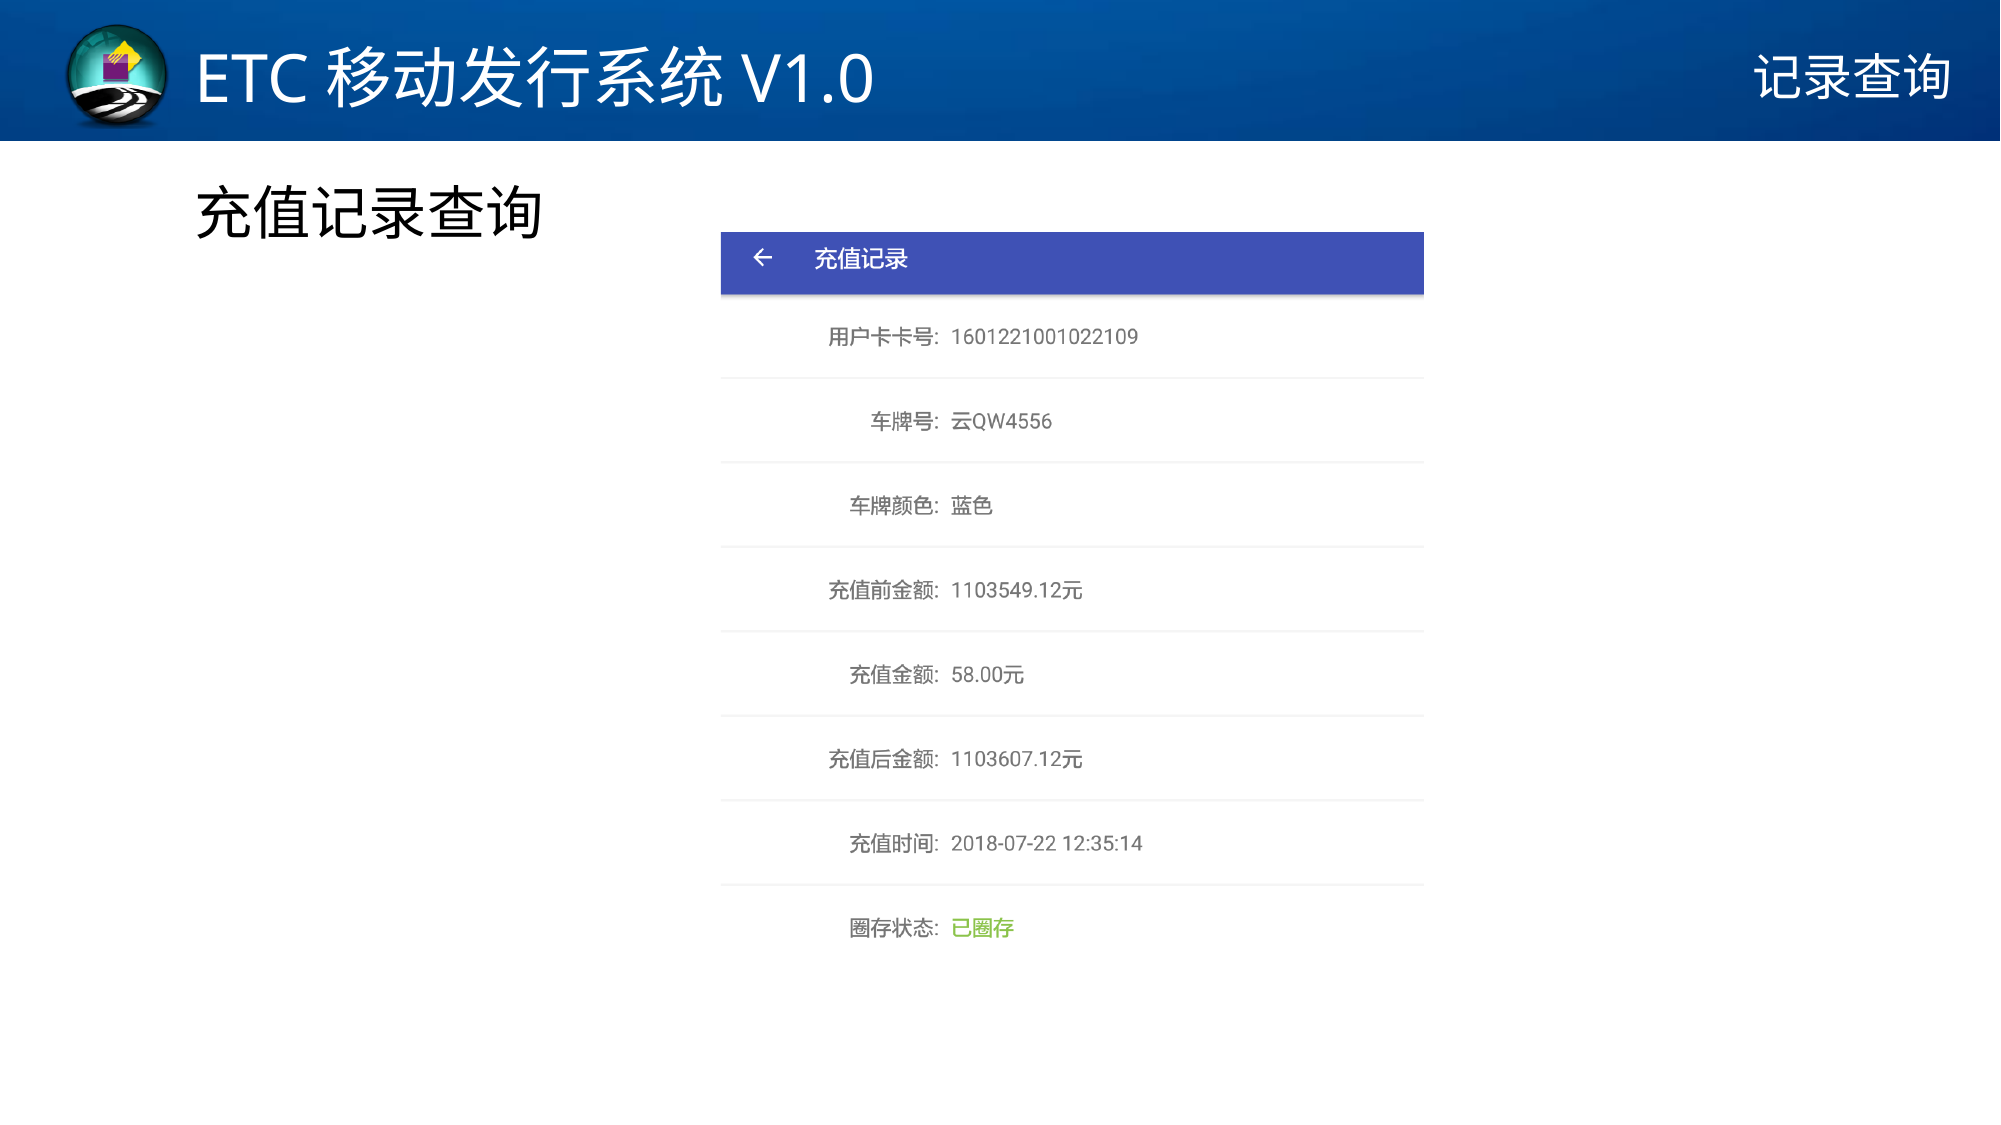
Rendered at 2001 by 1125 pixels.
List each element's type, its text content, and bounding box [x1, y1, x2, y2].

picture [720, 232, 1424, 1107]
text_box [0, 0, 2000, 141]
text_box 充值记录查询 [179, 168, 711, 254]
